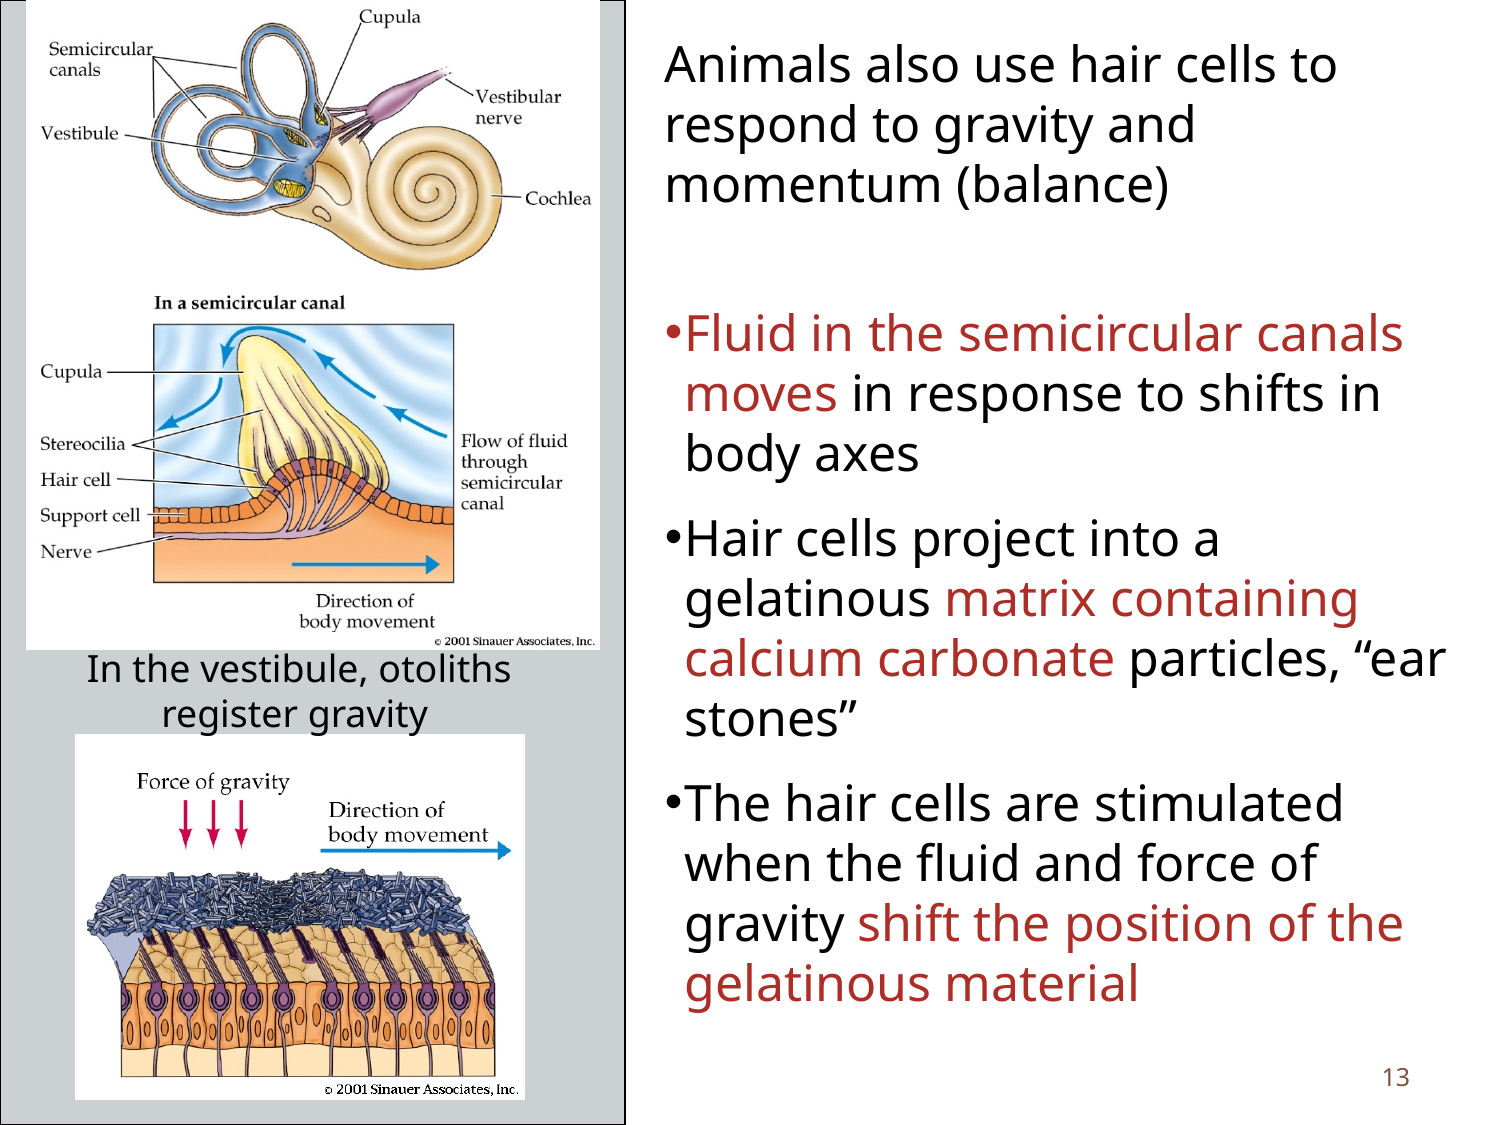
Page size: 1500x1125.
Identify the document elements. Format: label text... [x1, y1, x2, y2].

text_box In the vestibule, otoliths register gravity [72, 656, 527, 743]
text_box Animals also use hair cells to respond to gravity and momentum (balance) Fluid in the semicircular canals moves in response to shifts in body axes Hair cells project into a gelatinous matrix containing calcium carbonate particles, “ear stones” The hair cells are stimulated when the fluid and force of gravity shift the position of the gelatinous material [649, 24, 1463, 1019]
picture [74, 734, 525, 1100]
text_box [0, 0, 625, 1125]
picture [26, 0, 601, 651]
slide_number 13 [1074, 1024, 1425, 1103]
